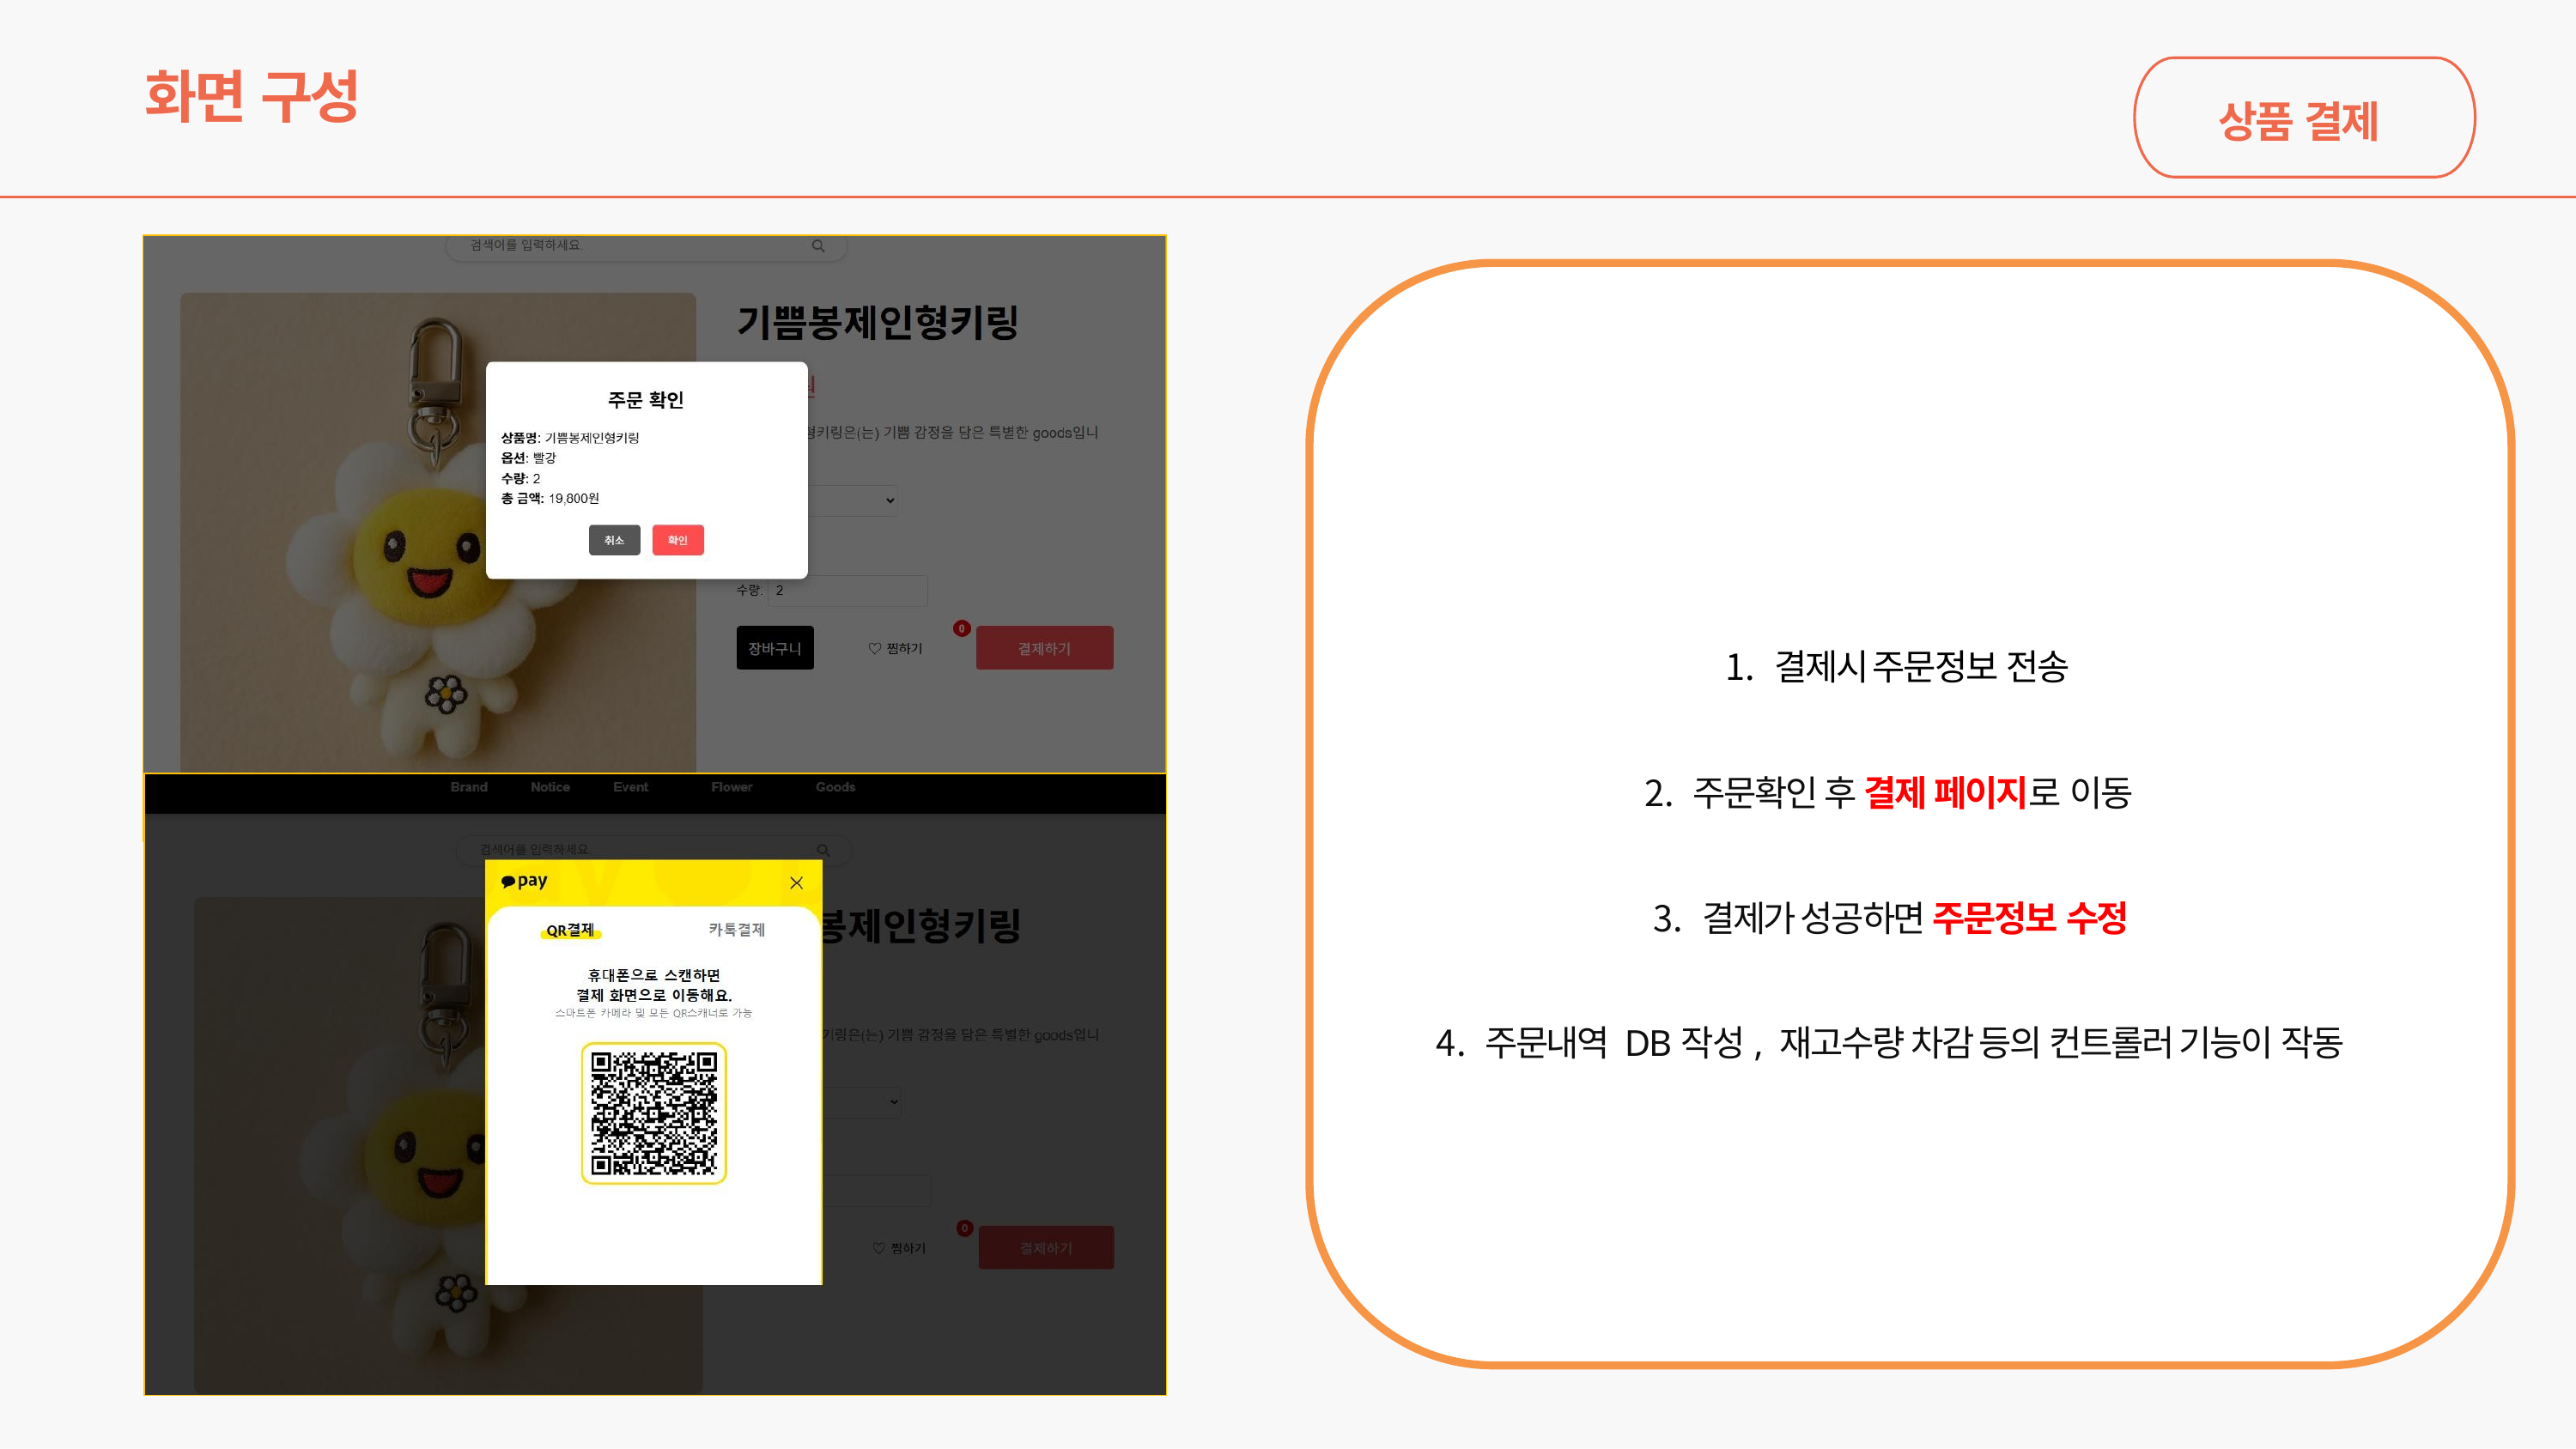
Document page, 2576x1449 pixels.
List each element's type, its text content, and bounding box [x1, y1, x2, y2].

text_box [1309, 263, 2512, 1366]
text_box [143, 235, 1167, 842]
text_box [2134, 58, 2476, 178]
title 화면 구성 [143, 58, 379, 235]
text_box [143, 773, 1167, 1396]
text_box 결제시 주문정보 전송 주문확인 후 결제 페이지로 이동 결제가 성공하면 주문정보 수정 주문내역 DB작성, 재고수량 차감 등의 컨트롤러 기능이 작동 [1434, 642, 2388, 1064]
text_box 상품 결제 [2216, 93, 2394, 147]
